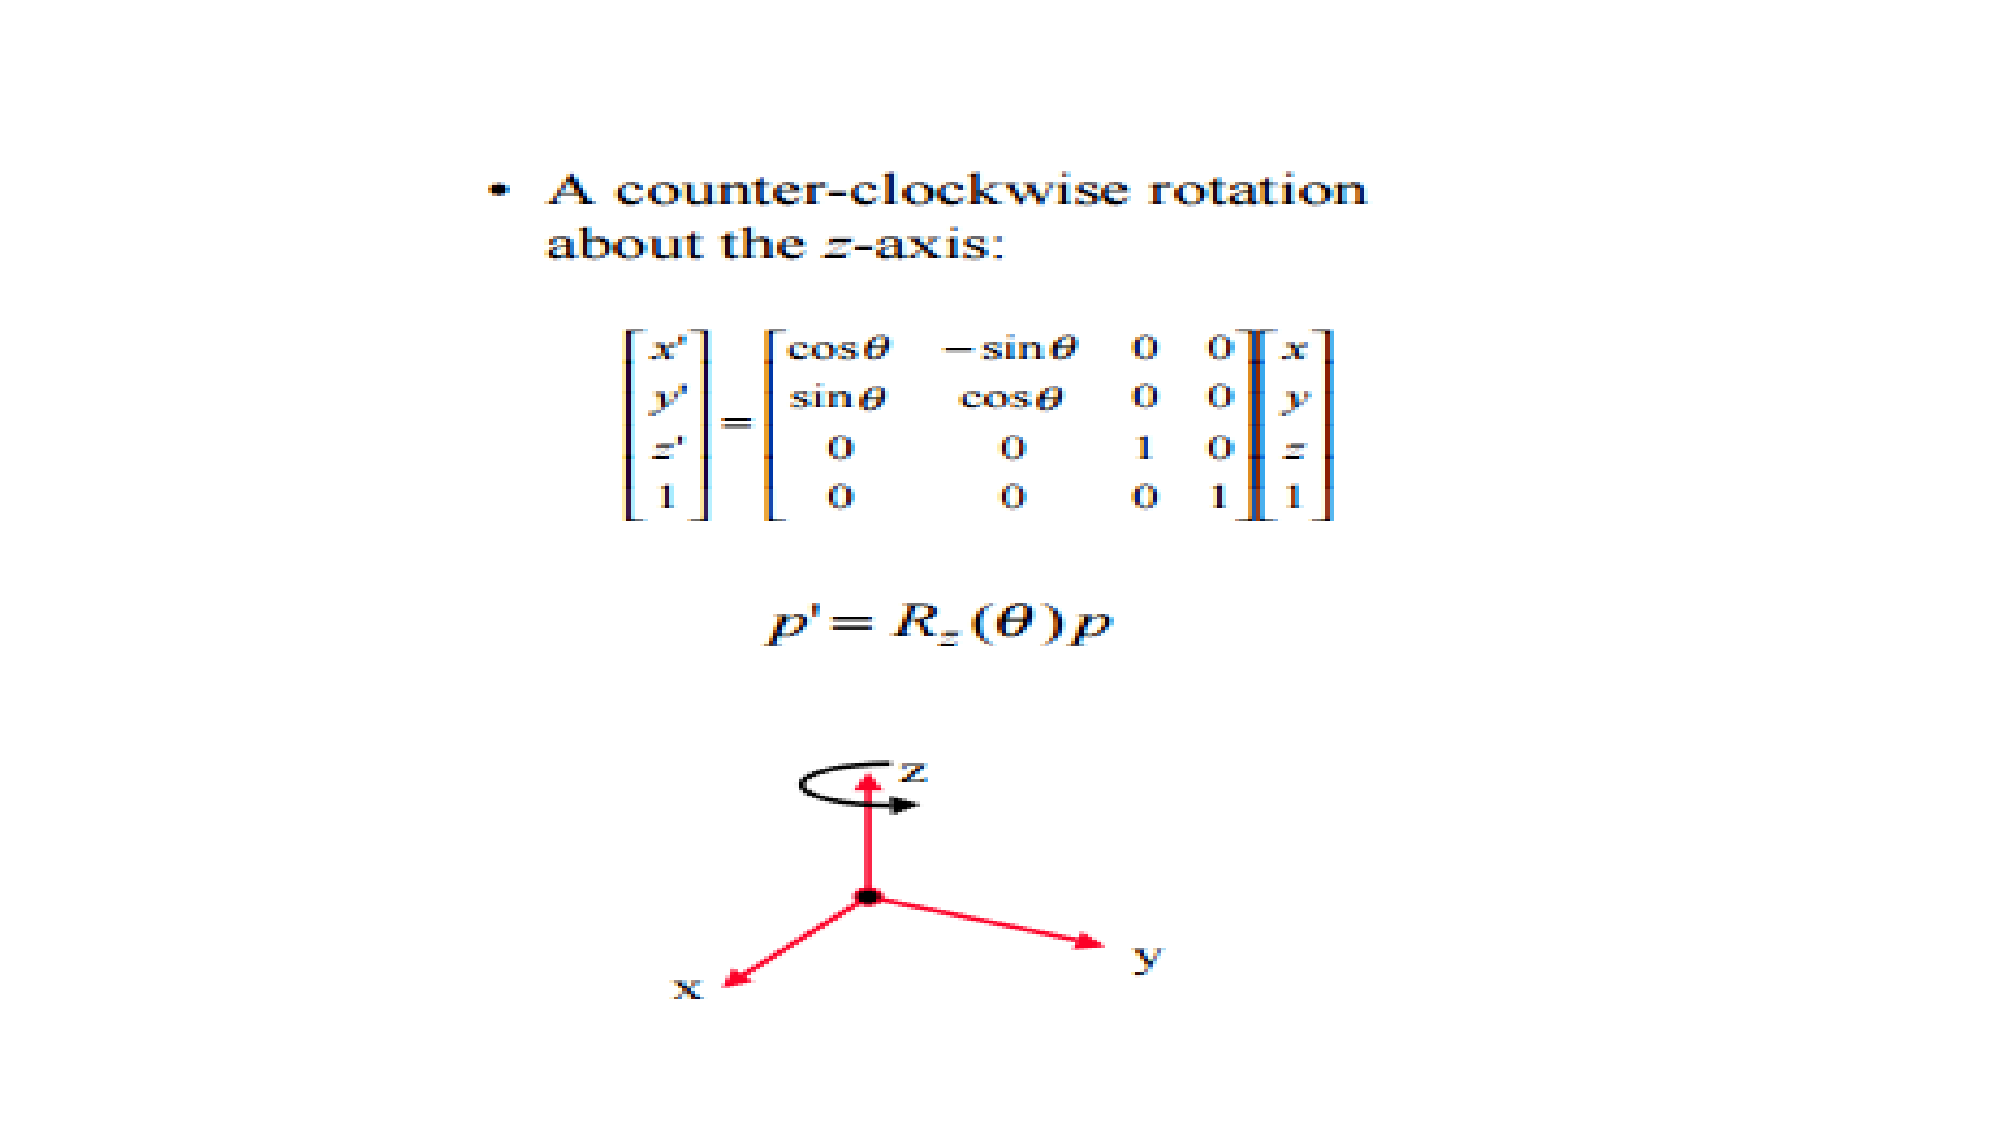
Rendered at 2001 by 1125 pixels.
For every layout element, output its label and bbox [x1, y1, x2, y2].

picture [398, 131, 1494, 1084]
